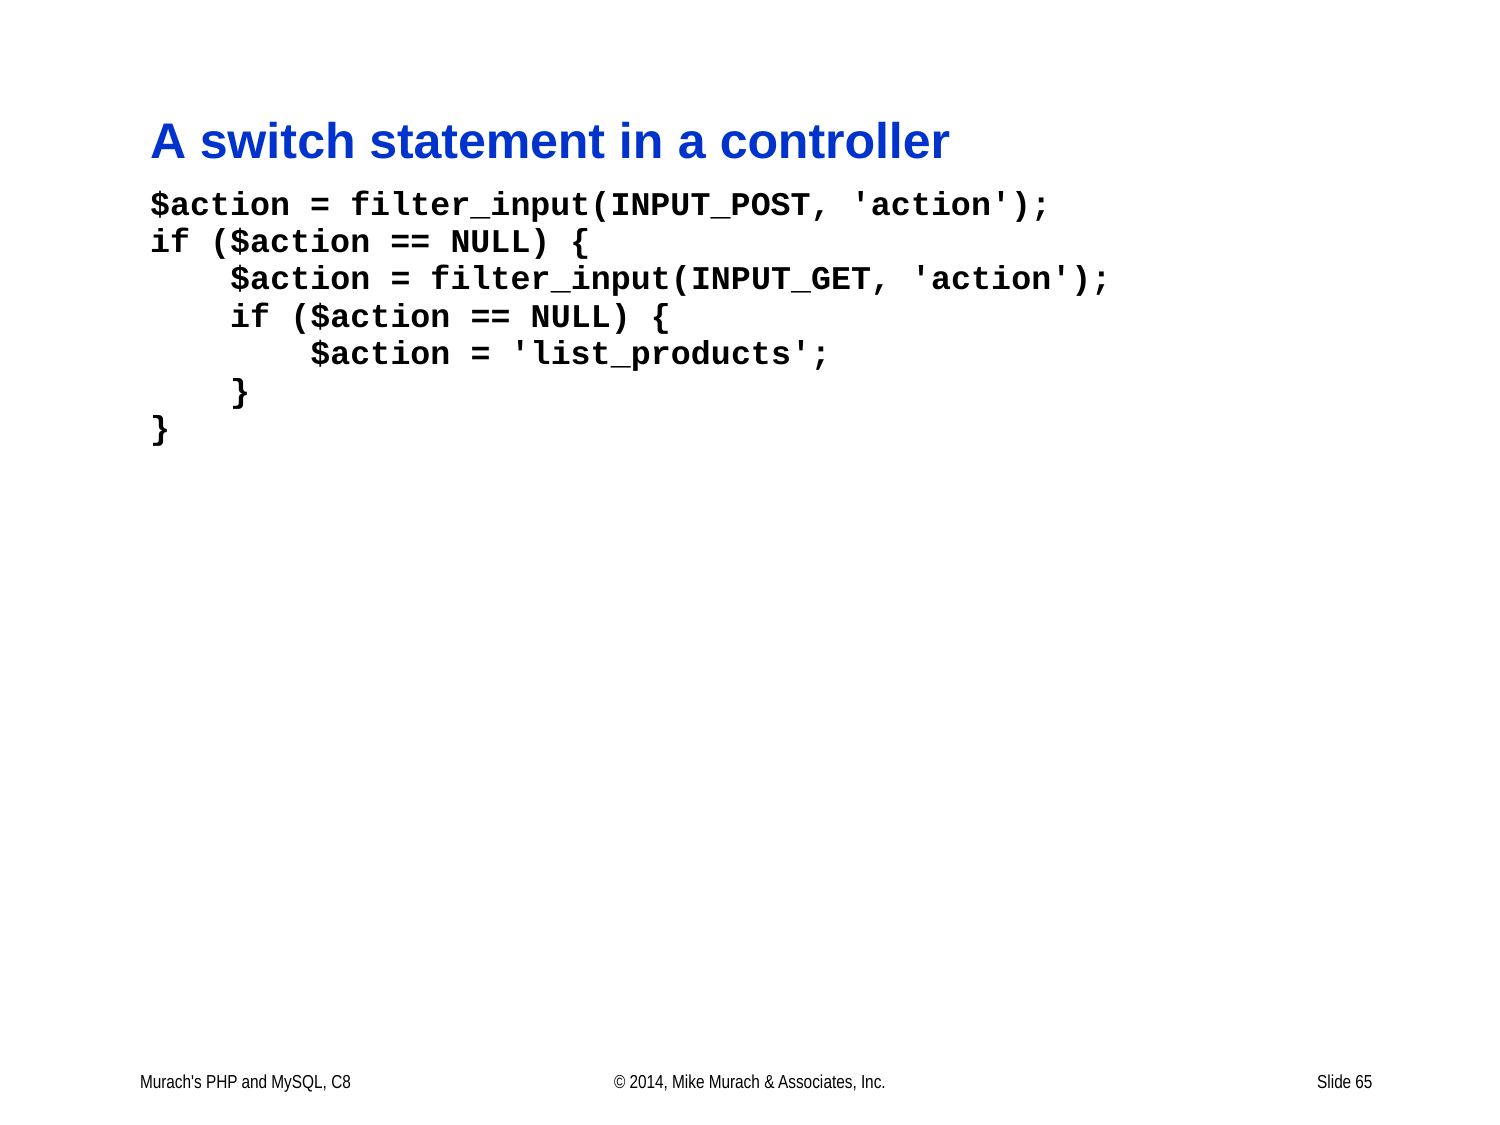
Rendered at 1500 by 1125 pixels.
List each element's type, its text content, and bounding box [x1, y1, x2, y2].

slide_number Murach's PHP and MySQL, C8 [125, 1025, 450, 1100]
footer © 2014, Mike Murach & Associates, Inc. [474, 1025, 1025, 1100]
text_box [149, 112, 1128, 183]
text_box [149, 187, 1352, 521]
slide_number Slide 65 [1074, 1025, 1388, 1100]
